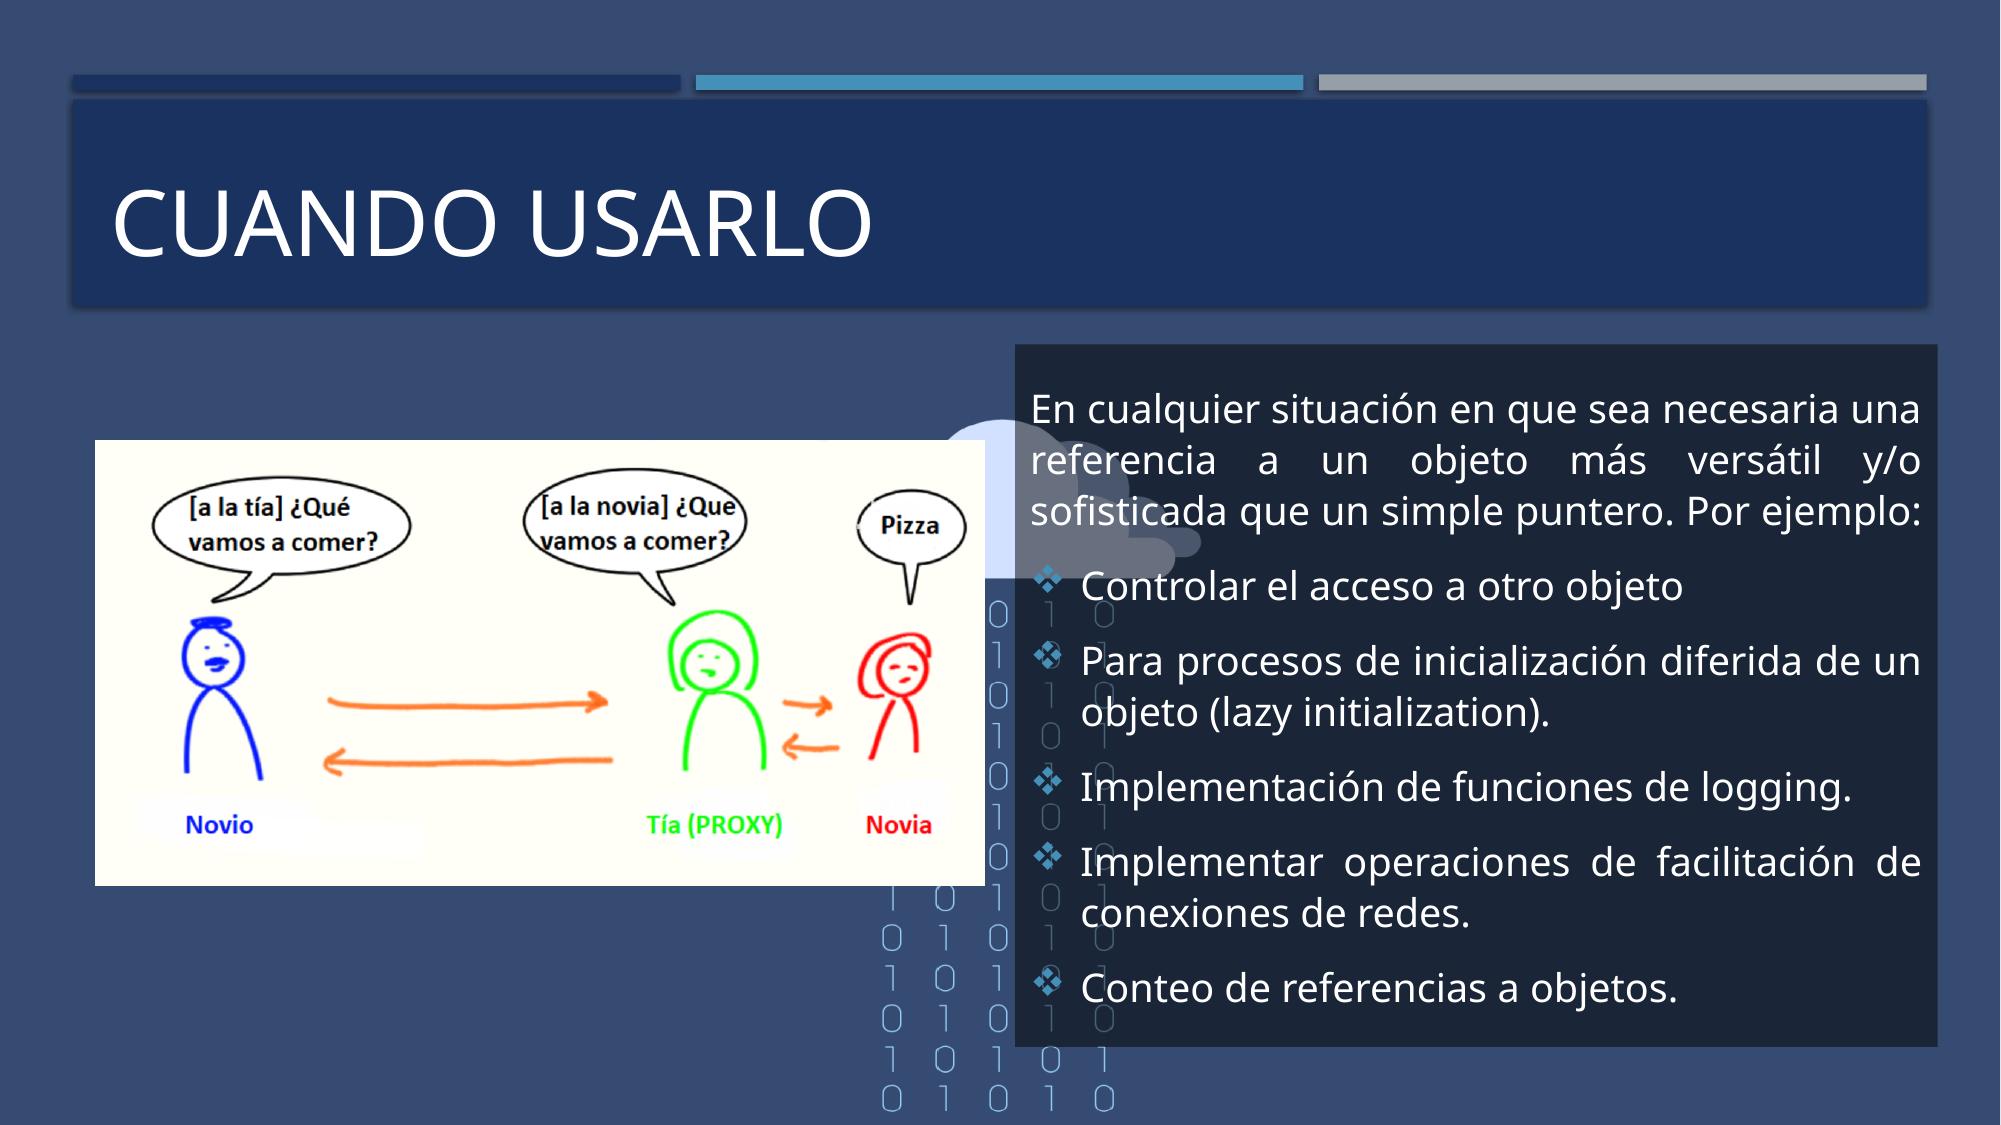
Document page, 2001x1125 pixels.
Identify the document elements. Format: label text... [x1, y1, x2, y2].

picture [0, 0, 2001, 1125]
title CUANDO USARLO [95, 119, 1905, 282]
list En cualquier situación en que sea necesaria una referencia a un objeto más versátil y/o sofisticada que un simple puntero. Por ejemplo: Controlar el acceso a otro objeto Para procesos de inicialización diferida de un objeto (lazy initialization). Implementación de funciones de logging. Implementar operaciones de facilitación de conexiones de redes. Conteo de referencias a objetos. [1015, 344, 1938, 1047]
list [94, 440, 986, 887]
